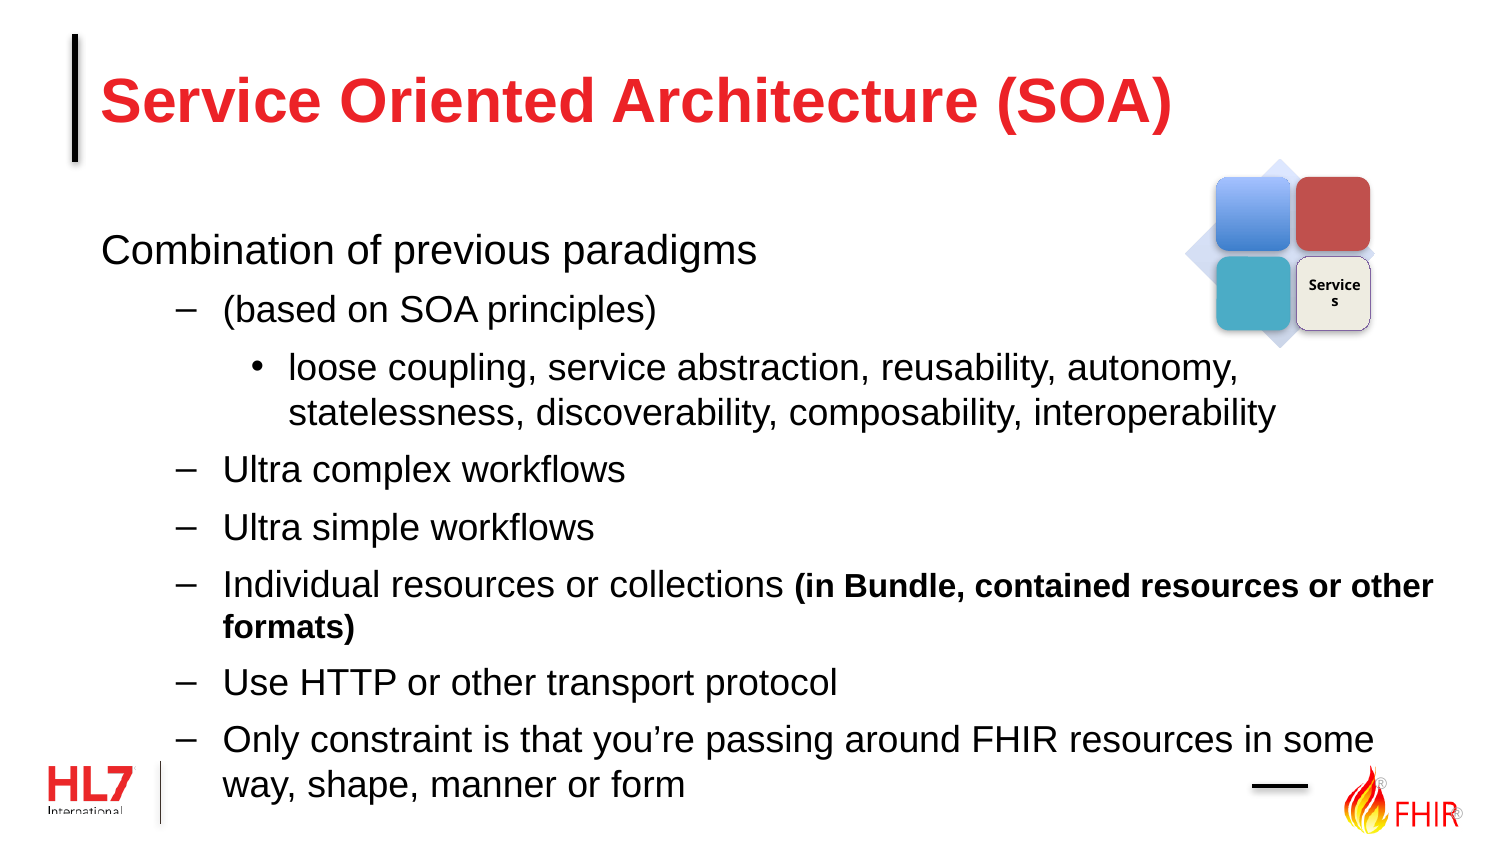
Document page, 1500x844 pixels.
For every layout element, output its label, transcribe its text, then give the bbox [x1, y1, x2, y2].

title Service Oriented Architecture (SOA) [100, 33, 1451, 163]
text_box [1185, 158, 1402, 349]
list Combination of previous paradigms (based on SOA principles) loose coupling, service abstraction, reusability, autonomy, statelessness, discoverability, composability, interoperability Ultra complex workflows Ultra simple workflows Individual resources or collections (in Bundle, contained resources or other formats) Use HTTP or other transport protocol Only constraint is that you’re passing around FHIR resources in some way, shape, manner or form [100, 222, 1451, 731]
picture [1339, 760, 1463, 837]
